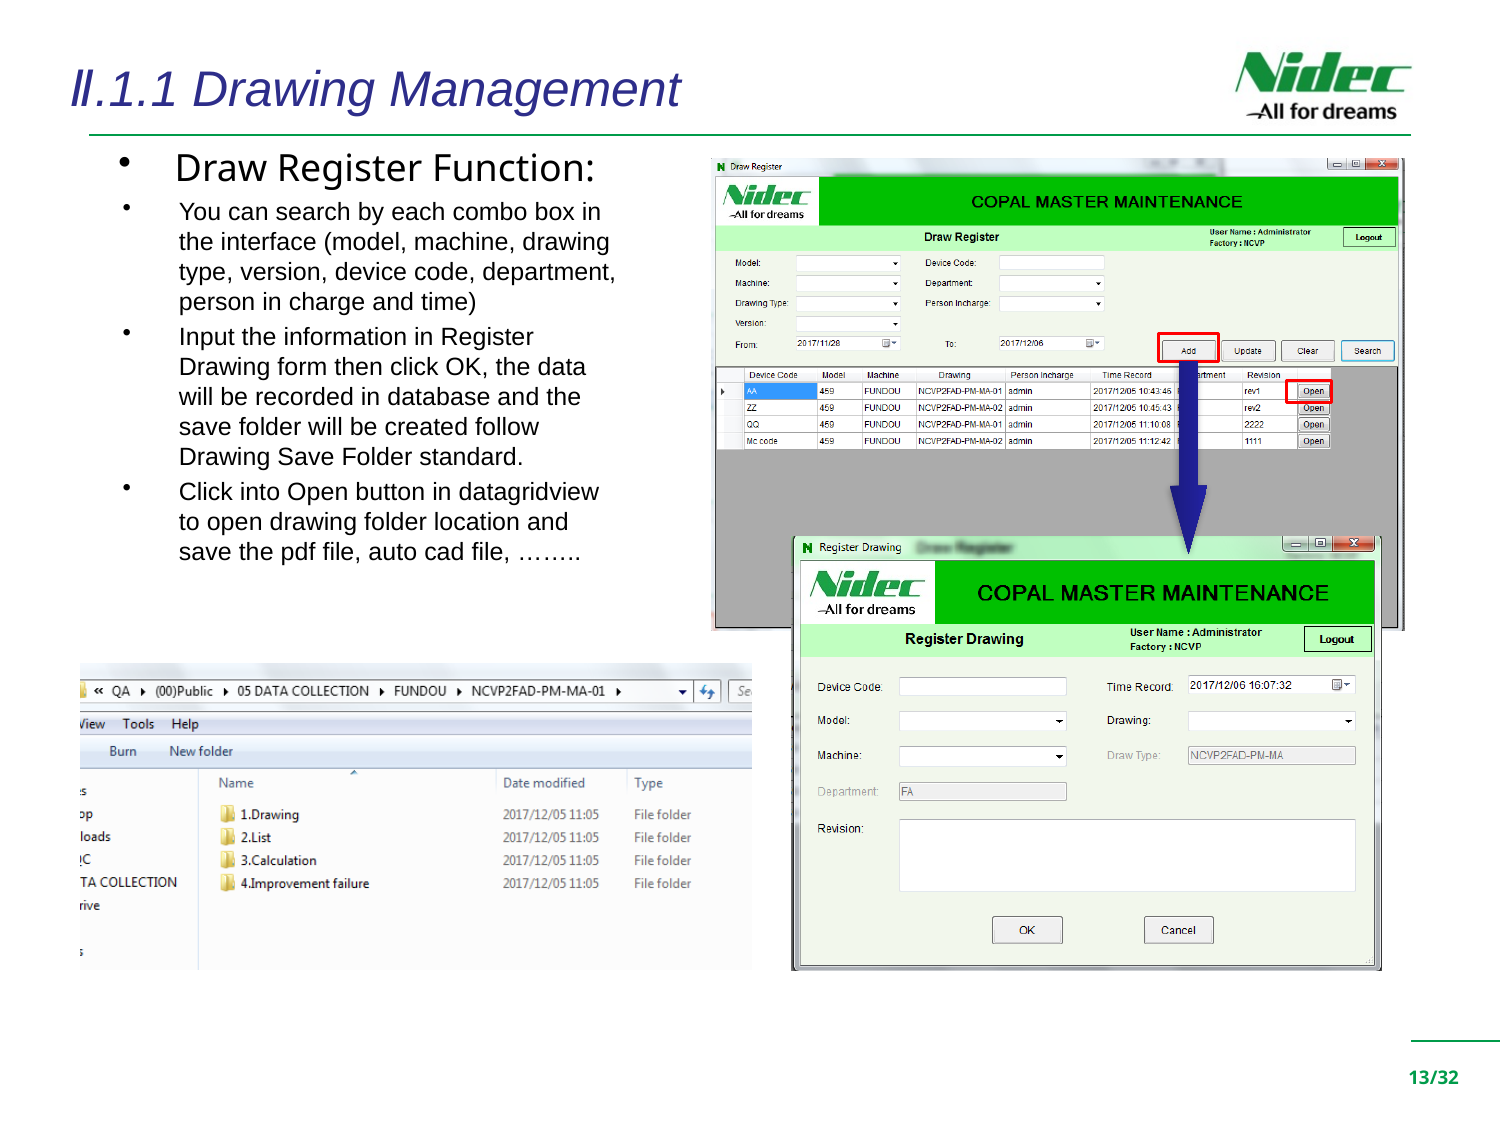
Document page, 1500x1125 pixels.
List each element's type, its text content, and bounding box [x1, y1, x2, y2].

picture [1220, 37, 1427, 134]
text_box You can search by each combo box in the interface (model, machine, drawing type, version, device code, department, person in charge and time) Input the information in Register Drawing form then click OK, the data will be recorded in database and the save folder will be created follow Drawing Save Folder standard. Click into Open button in datagridview to open drawing folder location and save the pdf file, auto cad file, …….. [108, 188, 640, 579]
list Draw Register Function: [103, 136, 665, 220]
picture [80, 663, 752, 970]
text_box Ⅱ.1.1 Drawing Management [55, 48, 1249, 124]
picture [711, 157, 1405, 971]
